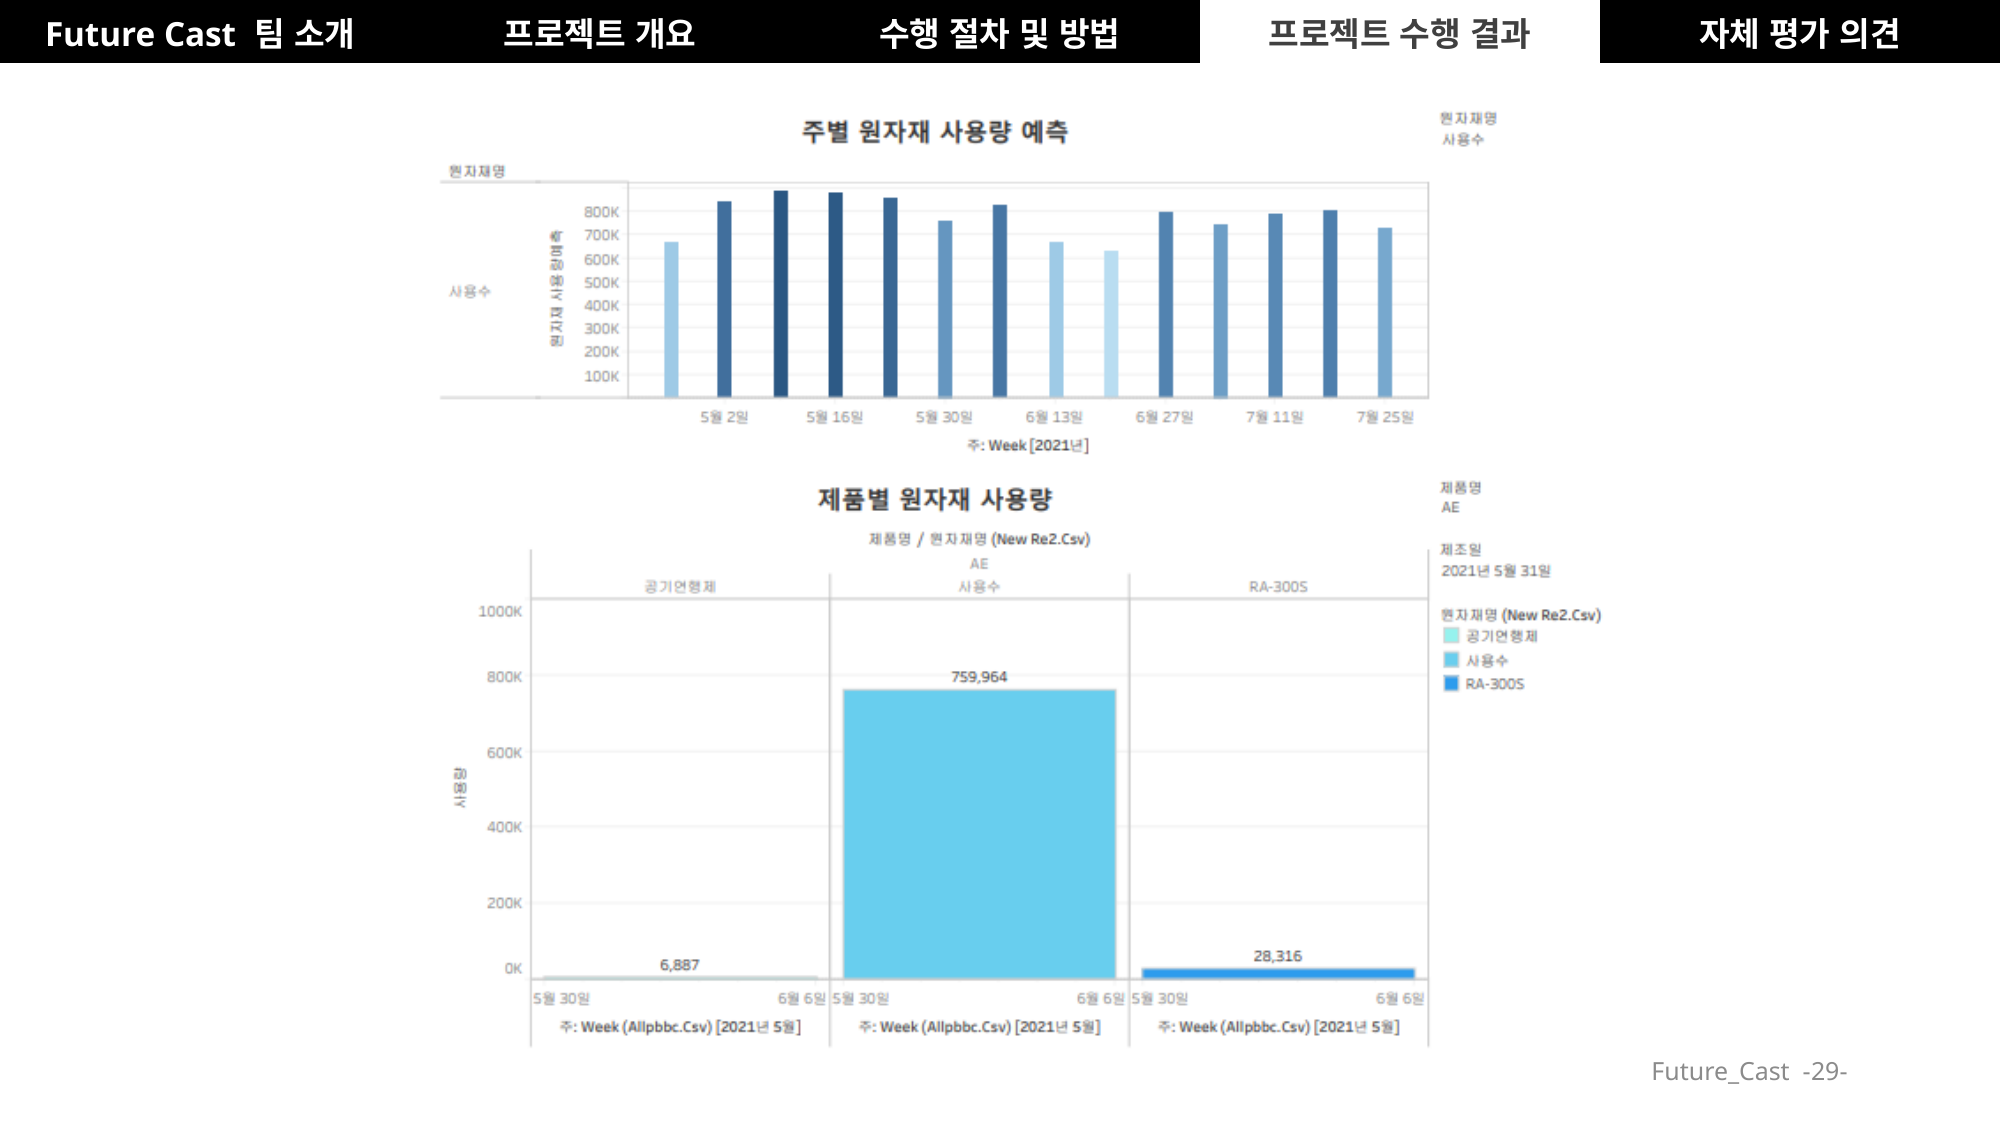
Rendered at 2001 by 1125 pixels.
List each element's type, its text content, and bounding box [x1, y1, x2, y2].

table_header 프로젝트 수행 결과 [1200, 0, 1600, 63]
picture [397, 85, 1638, 1103]
table_header 프로젝트 개요 [400, 0, 800, 63]
slide_number Future_Cast -29- [1638, 1042, 1863, 1103]
table_header Future Cast 팀 소개 [0, 0, 400, 63]
table_header 자체 평가 의견 [1600, 0, 2000, 63]
table_header 수행 절차 및 방법 [800, 0, 1200, 63]
